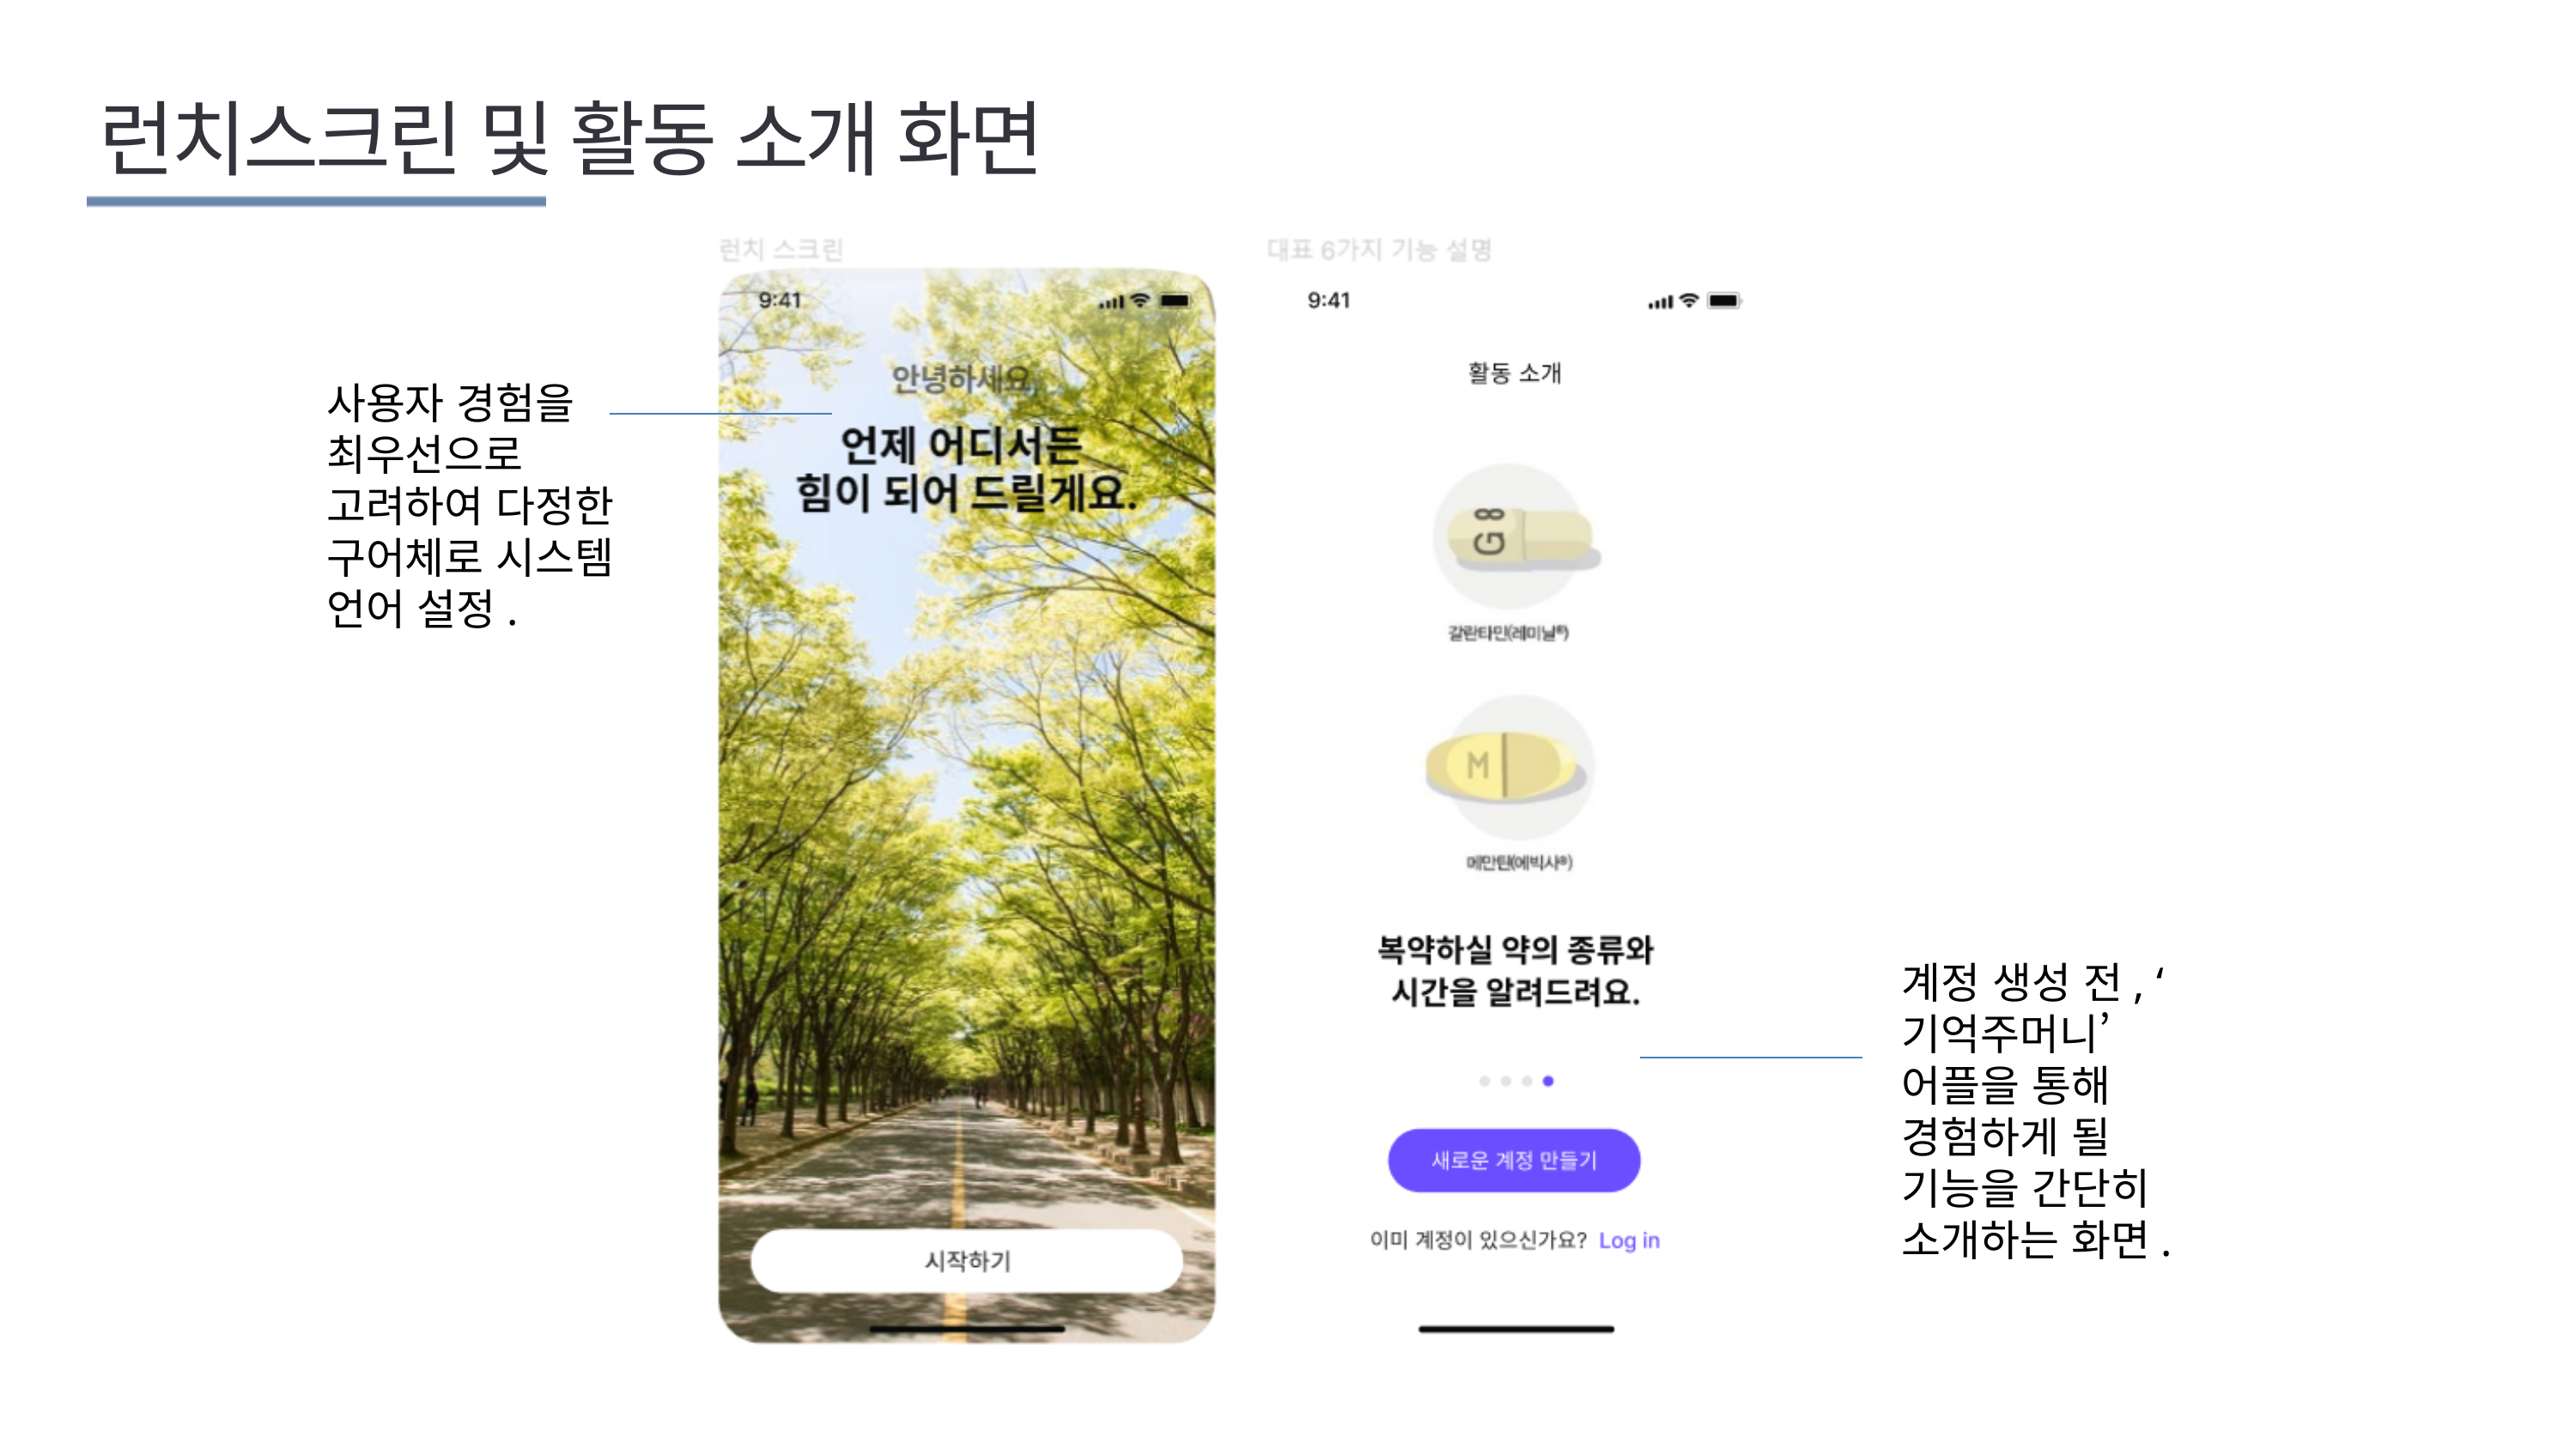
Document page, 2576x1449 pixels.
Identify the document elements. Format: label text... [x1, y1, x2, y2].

picture [708, 229, 1804, 1367]
text_box 사용자 경험을 최우선으로 고려하여 다정한 구어체로 시스템 언어 설정. [313, 370, 679, 640]
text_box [86, 183, 546, 221]
text_box 계정 생성 전, ‘기억주머니’ 어플을 통해 경험하게 될 기능을 간단히 소개하는 화면. [1888, 949, 2254, 1271]
text_box 런치스크린 및 활동 소개 화면 [86, 81, 1568, 193]
